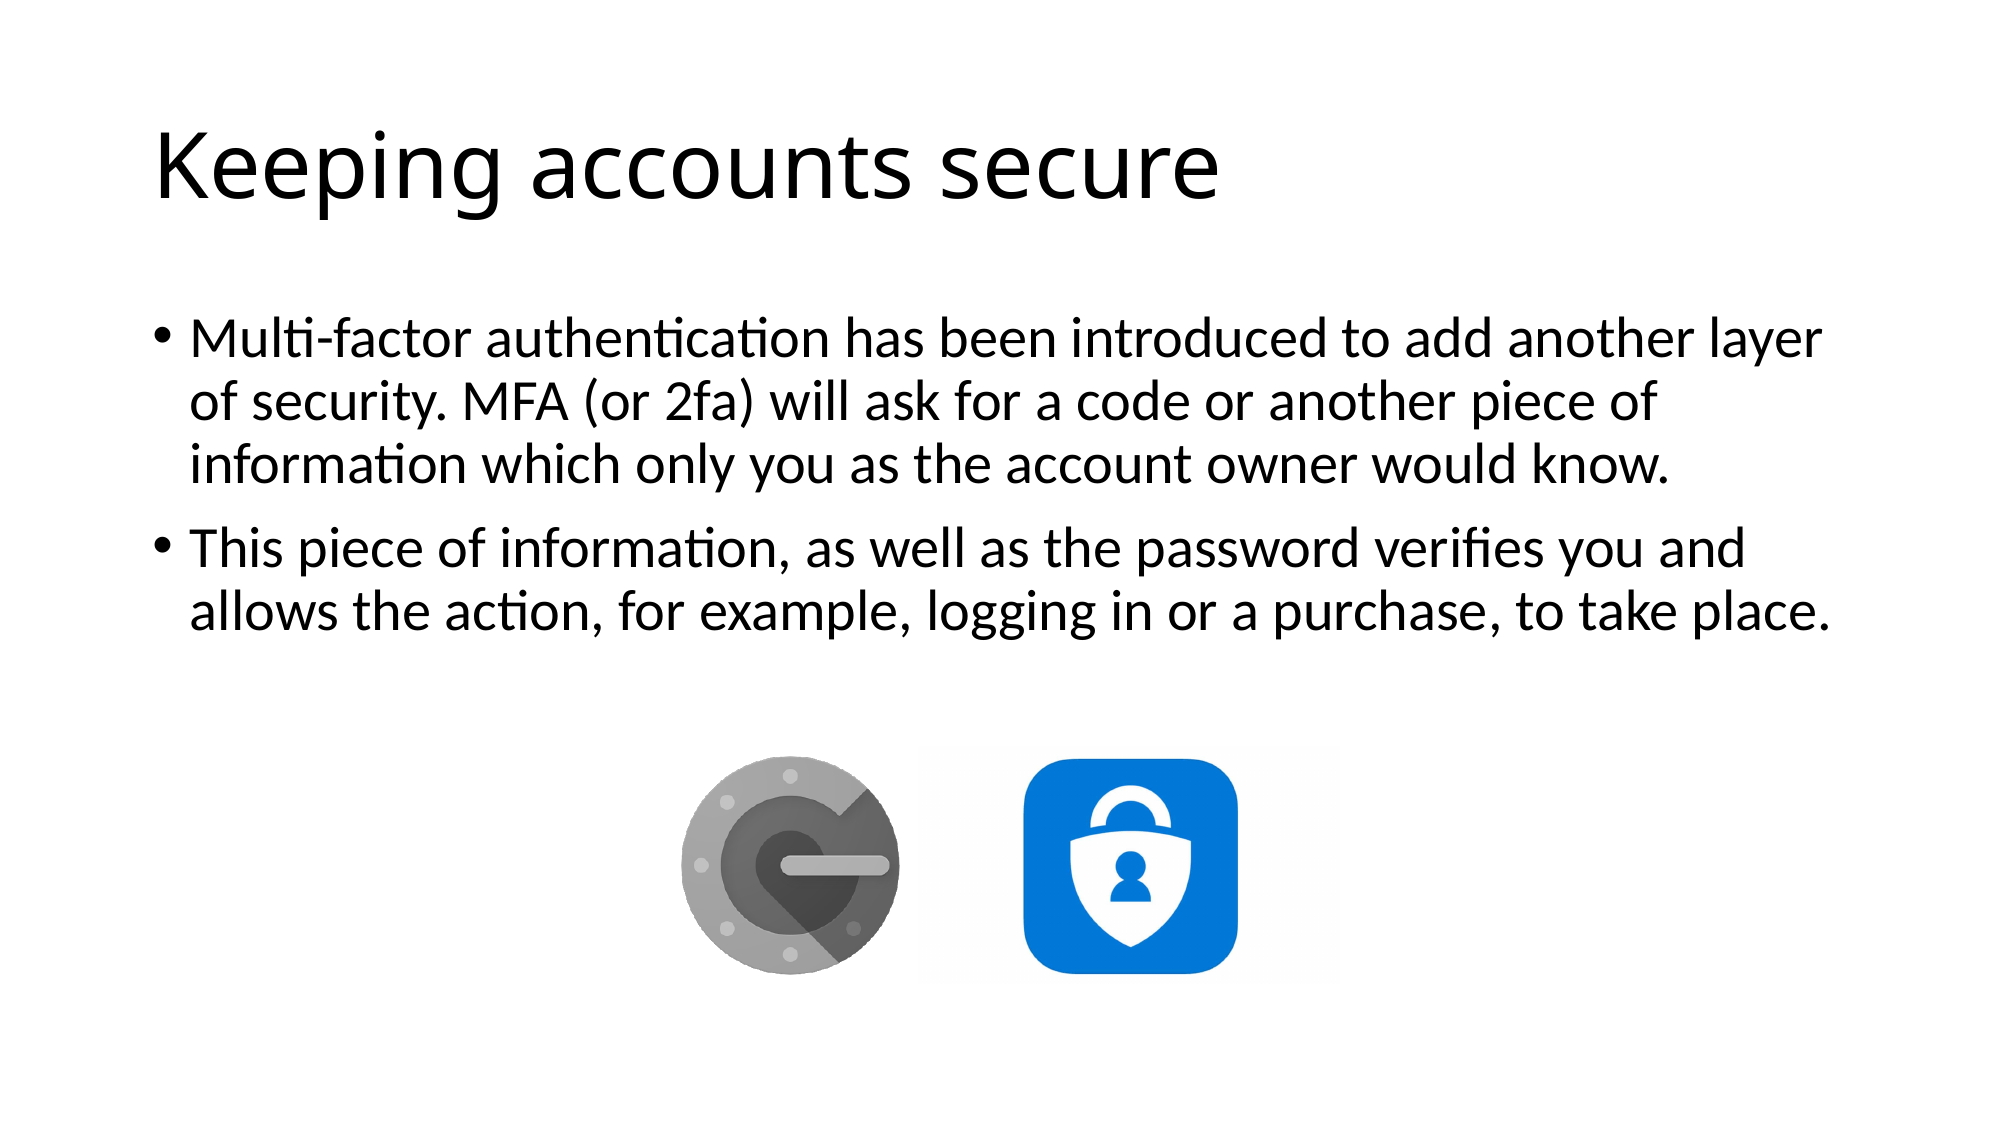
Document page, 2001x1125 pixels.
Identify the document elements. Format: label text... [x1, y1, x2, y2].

picture [671, 746, 909, 984]
list Multi-factor authentication has been introduced to add another layer of security. MFA (or 2fa) will ask for a code or another piece of information which only you as the account owner would know. This piece of information, as well as the password verifies you and allows the action, for example, logging in or a purchase, to take place. [137, 299, 1863, 1014]
picture [918, 746, 1340, 984]
title Keeping accounts secure [137, 59, 1863, 278]
